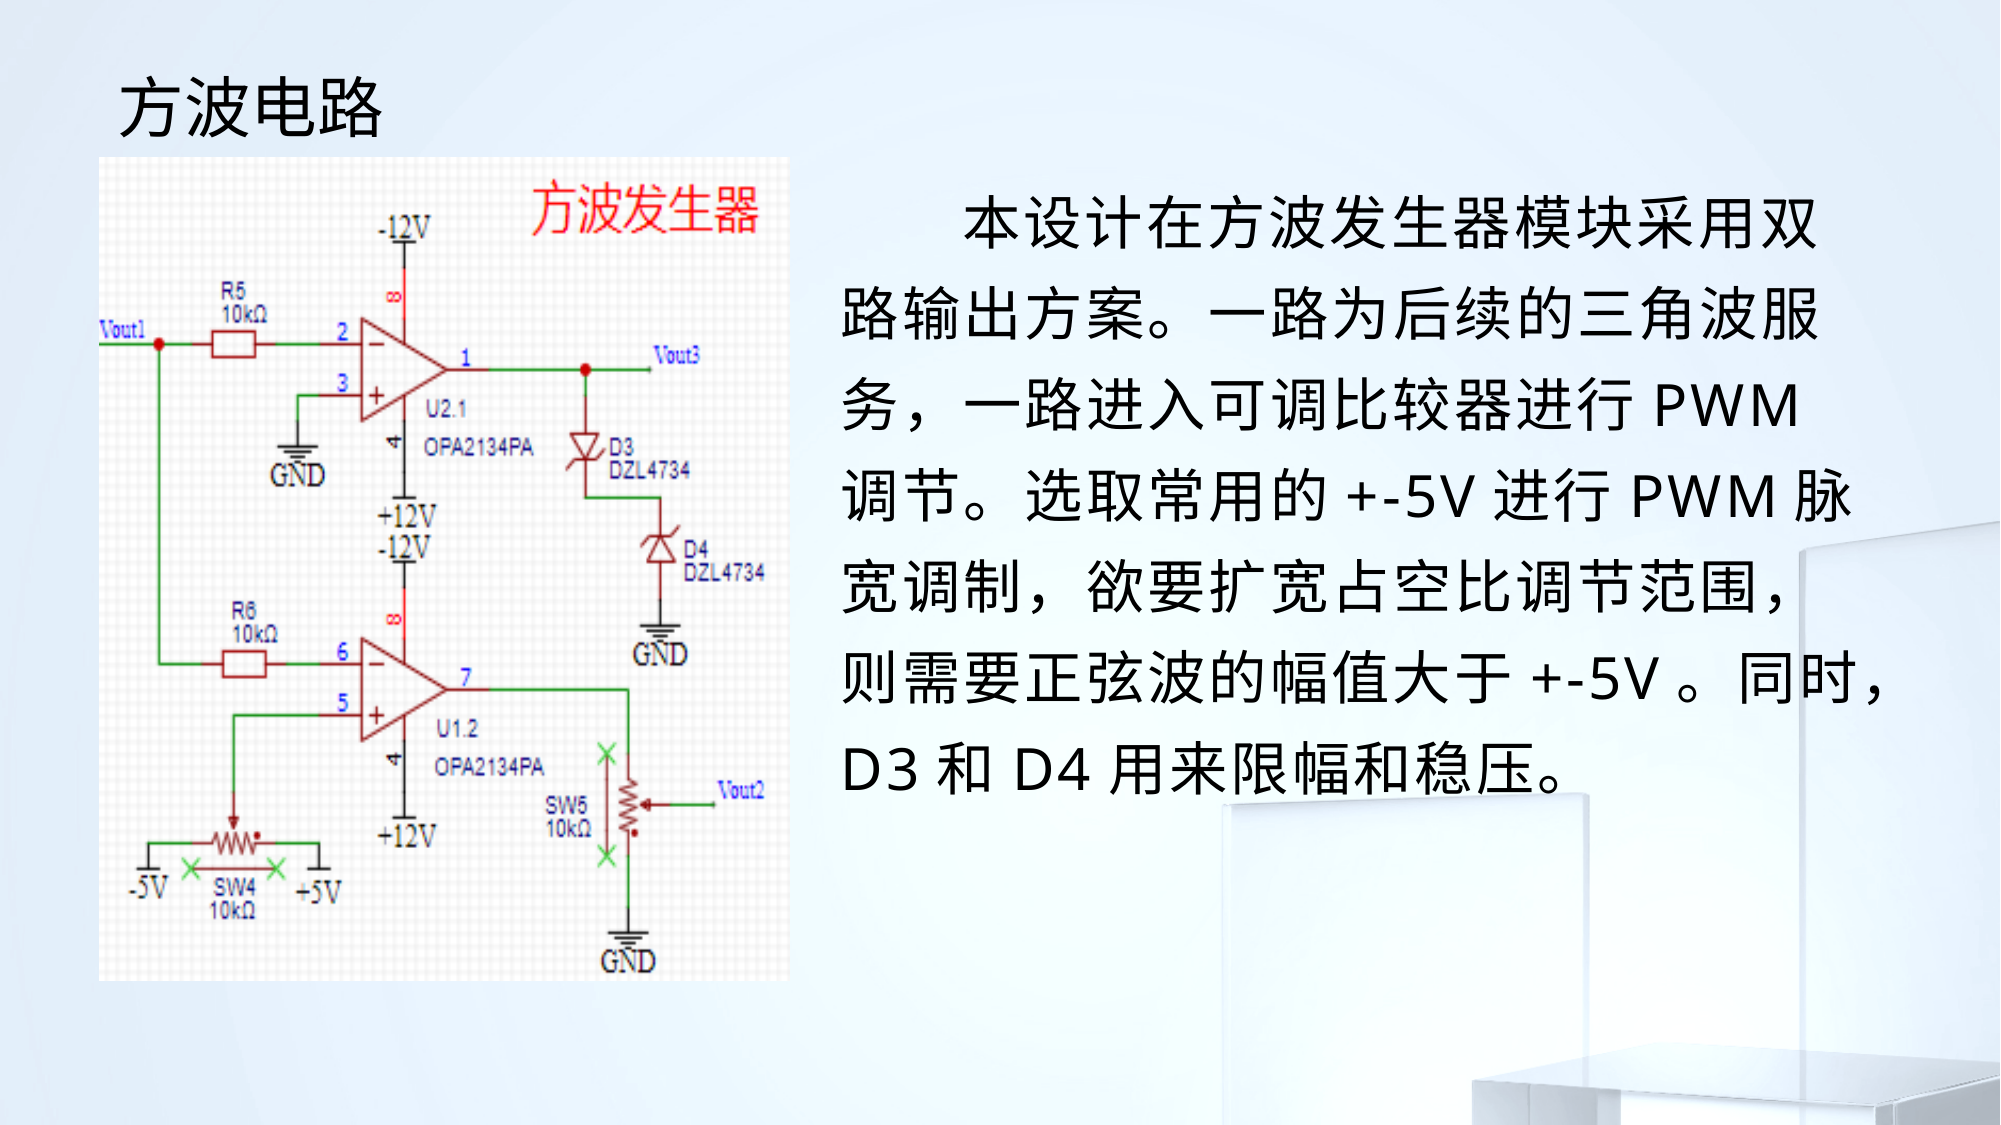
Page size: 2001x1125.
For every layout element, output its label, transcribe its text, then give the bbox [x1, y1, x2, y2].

list 本设计在方波发生器模块采用双路输出方案。一路为后续的三角波服务，一路进入可调比较器进行PWM调节。选取常用的+-5V进行PWM脉宽调制，欲要扩宽占空比调节范围，则需要正弦波的幅值大于+-5V。同时，D3和D4用来限幅和稳压。 [825, 157, 1886, 1080]
title 方波电路 [99, 52, 1900, 147]
picture [99, 157, 790, 981]
